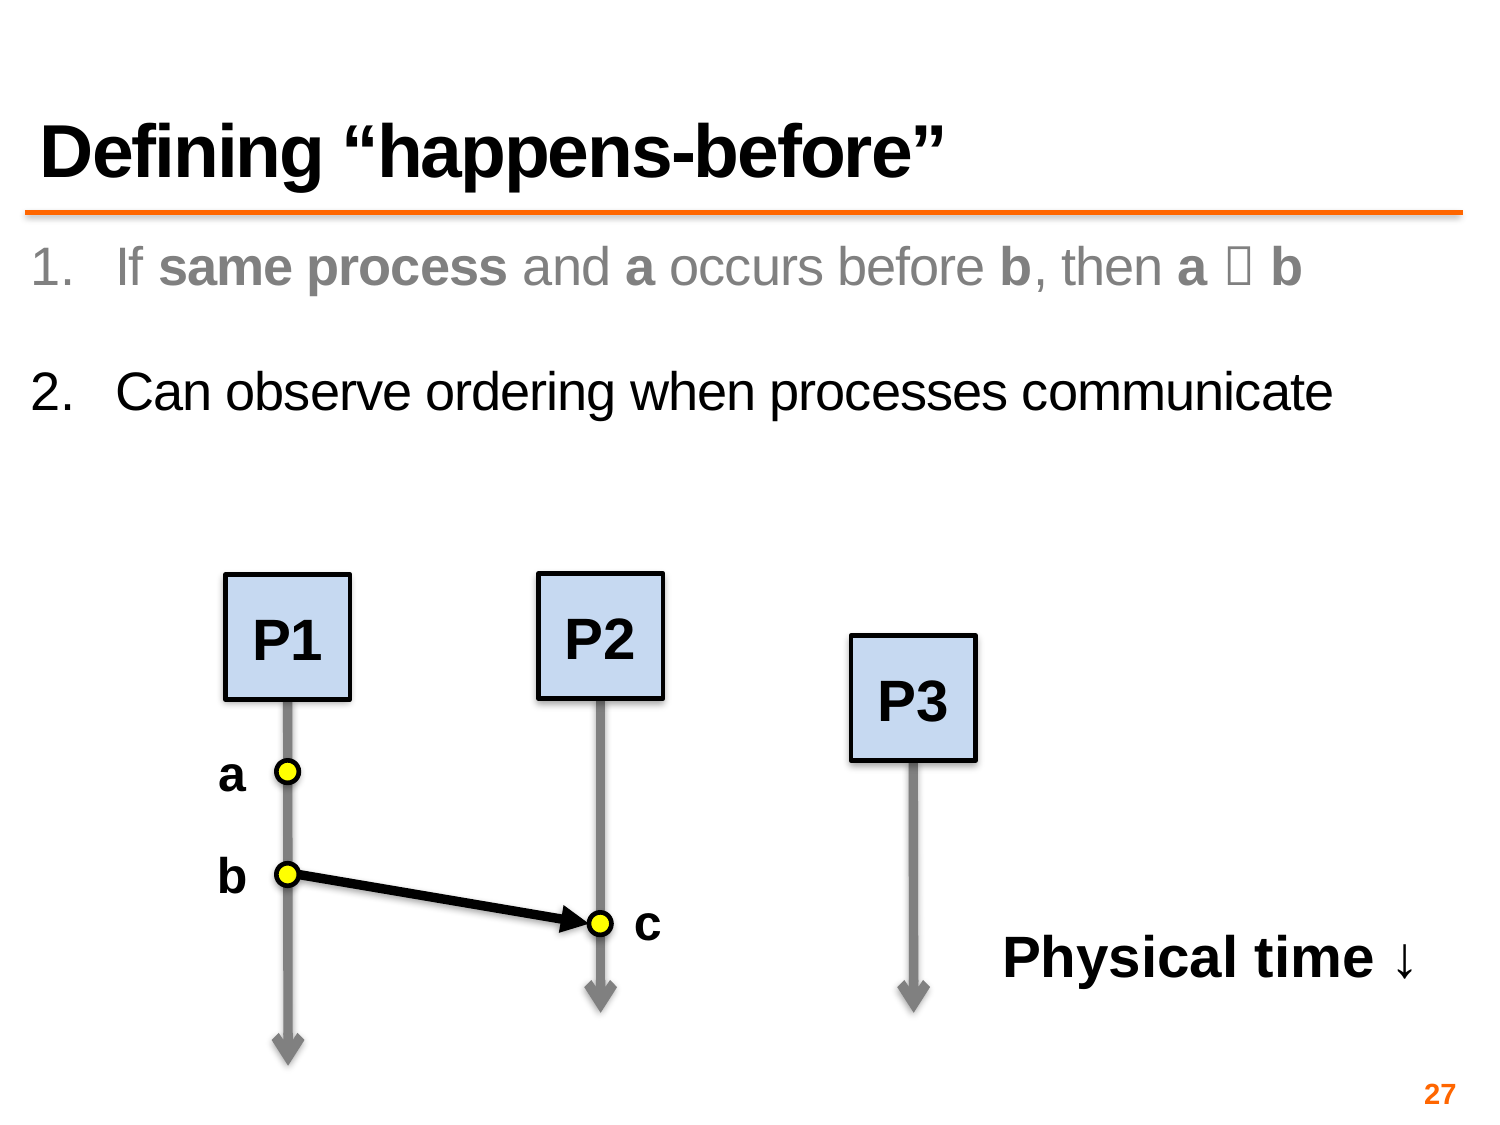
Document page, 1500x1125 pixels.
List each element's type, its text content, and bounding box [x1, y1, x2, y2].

text_box P3 [850, 635, 976, 761]
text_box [298, 874, 678, 960]
text_box b [201, 836, 263, 912]
text_box Physical time ↓ [987, 911, 1436, 996]
text_box [293, 760, 300, 783]
text_box P2 [538, 573, 664, 699]
text_box [275, 761, 282, 783]
title Defining “happens-before” [24, 24, 1463, 201]
text_box a [203, 733, 261, 809]
slide_number 27 [1112, 1074, 1463, 1110]
text_box P1 [225, 574, 351, 700]
text_box [293, 863, 299, 874]
text_box [275, 863, 282, 886]
list If same process and a occurs before b, then a  b Can observe ordering when processes communicate [24, 237, 1463, 559]
